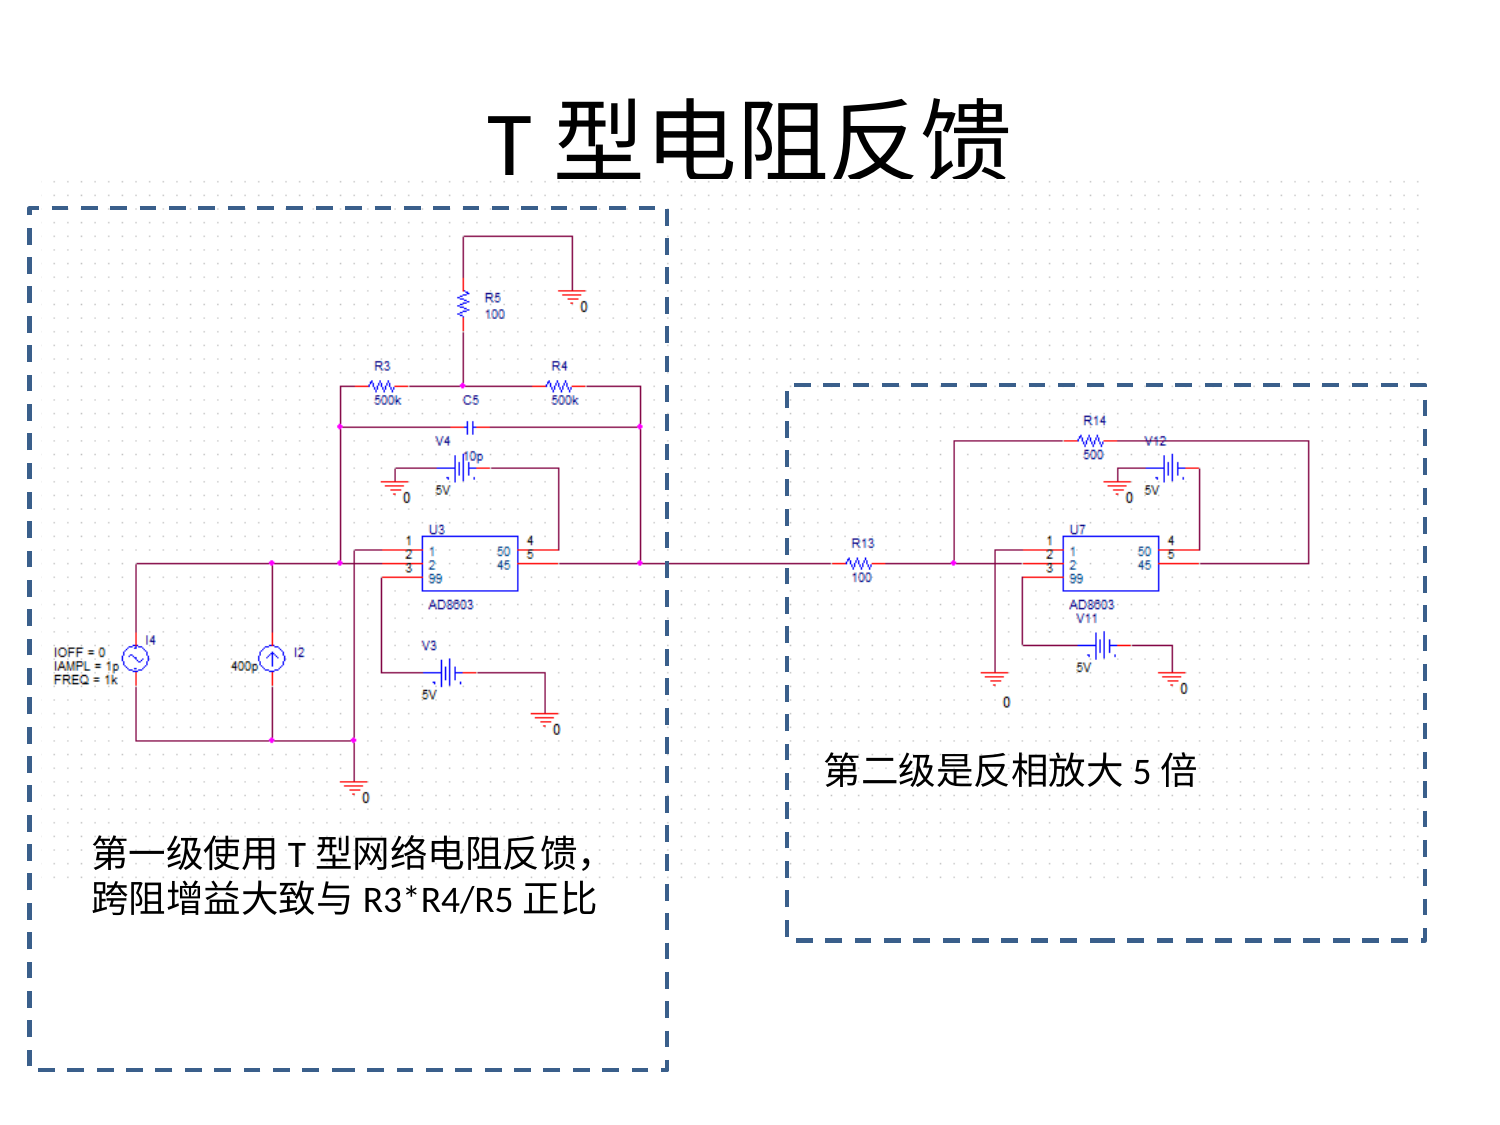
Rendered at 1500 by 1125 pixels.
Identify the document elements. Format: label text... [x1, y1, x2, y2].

text_box 第一级使用T型网络电阻反馈，跨阻增益大致与R3*R4/R5正比 [76, 891, 621, 927]
title T型电阻反馈 [75, 45, 1425, 179]
picture [41, 179, 1426, 882]
text_box [27, 206, 669, 1072]
text_box [785, 889, 1427, 943]
